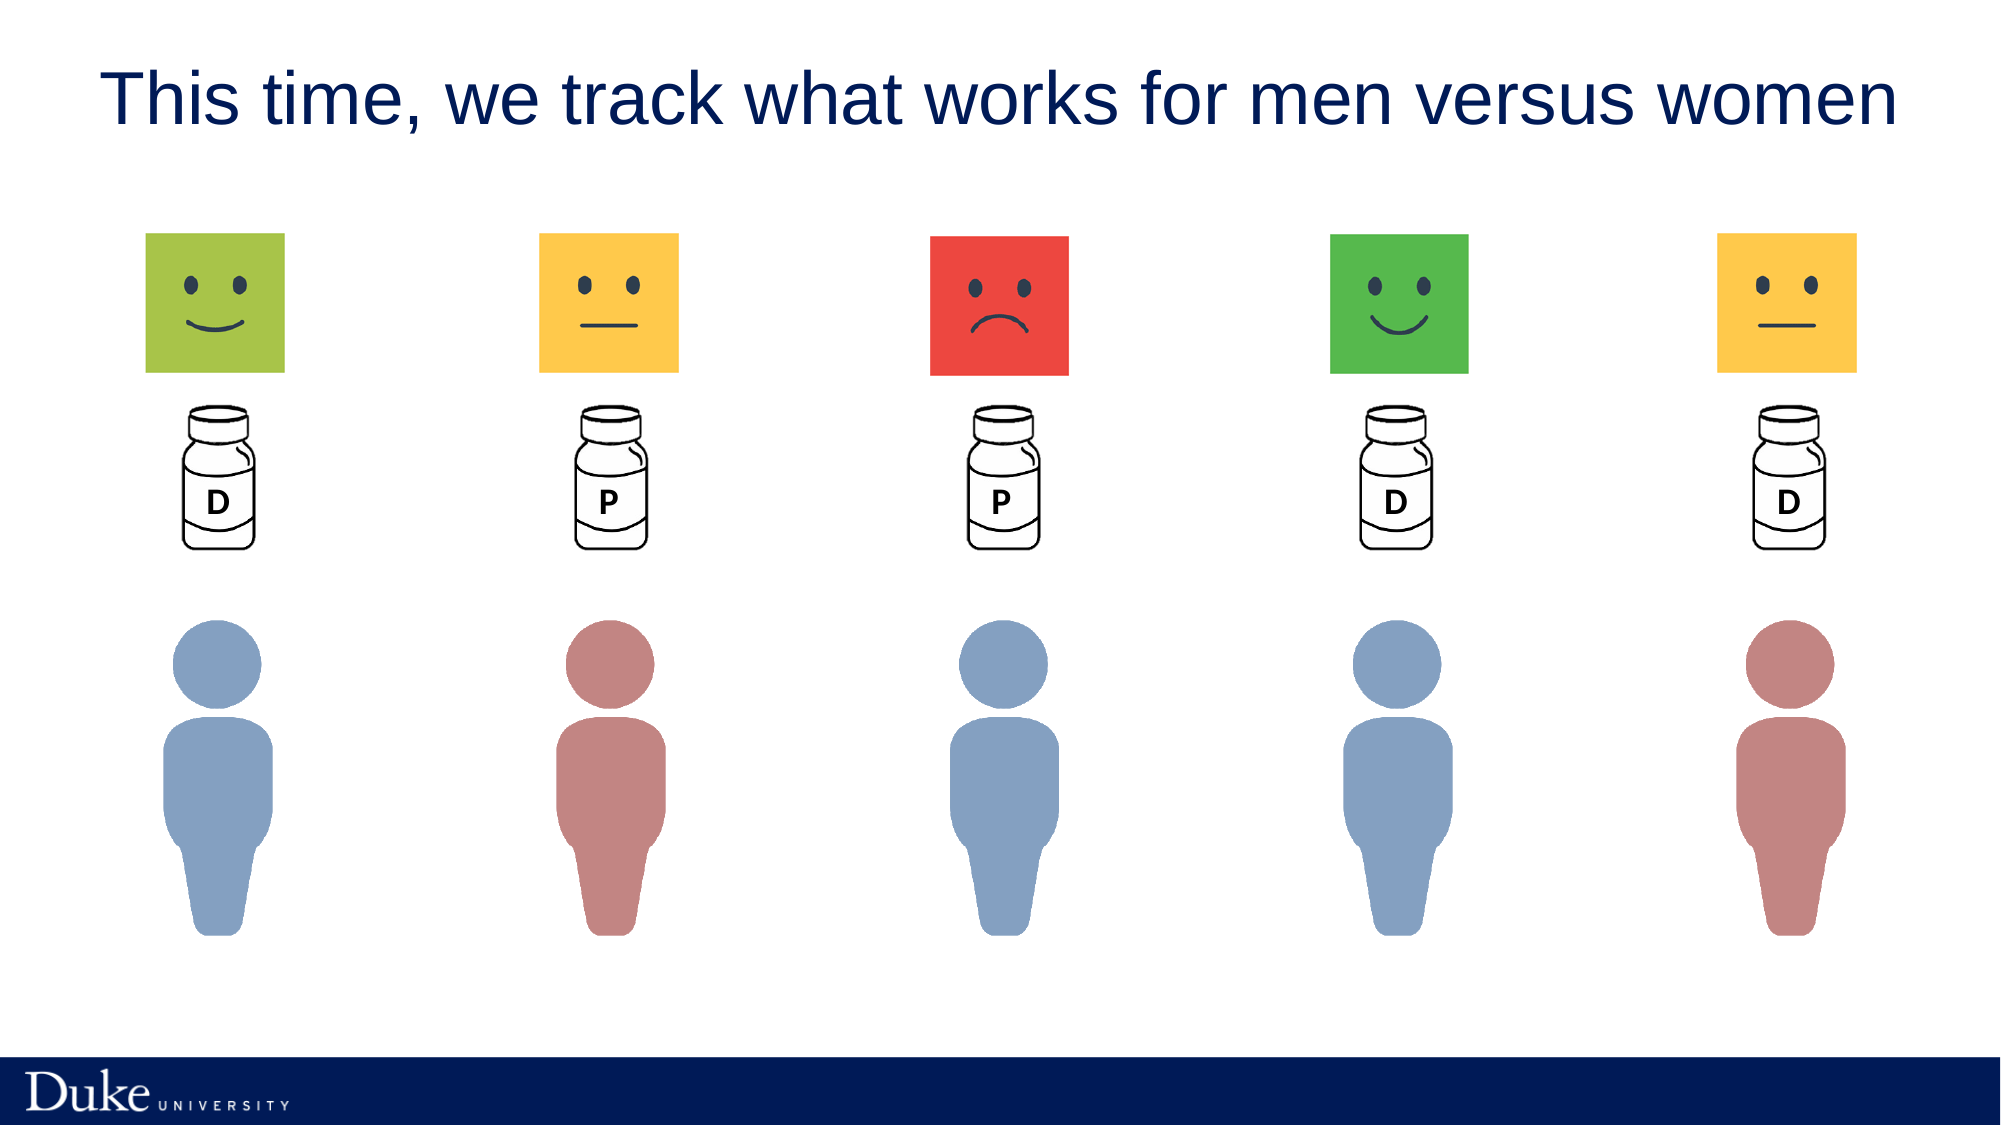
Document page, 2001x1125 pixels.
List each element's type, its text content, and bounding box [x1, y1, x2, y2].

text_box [105, 393, 332, 561]
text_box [1676, 393, 1902, 561]
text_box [498, 393, 724, 561]
text_box This time, we track what works for men versus women [0, 41, 2000, 188]
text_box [890, 393, 1117, 561]
picture [0, 0, 2001, 1125]
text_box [1283, 393, 1509, 561]
